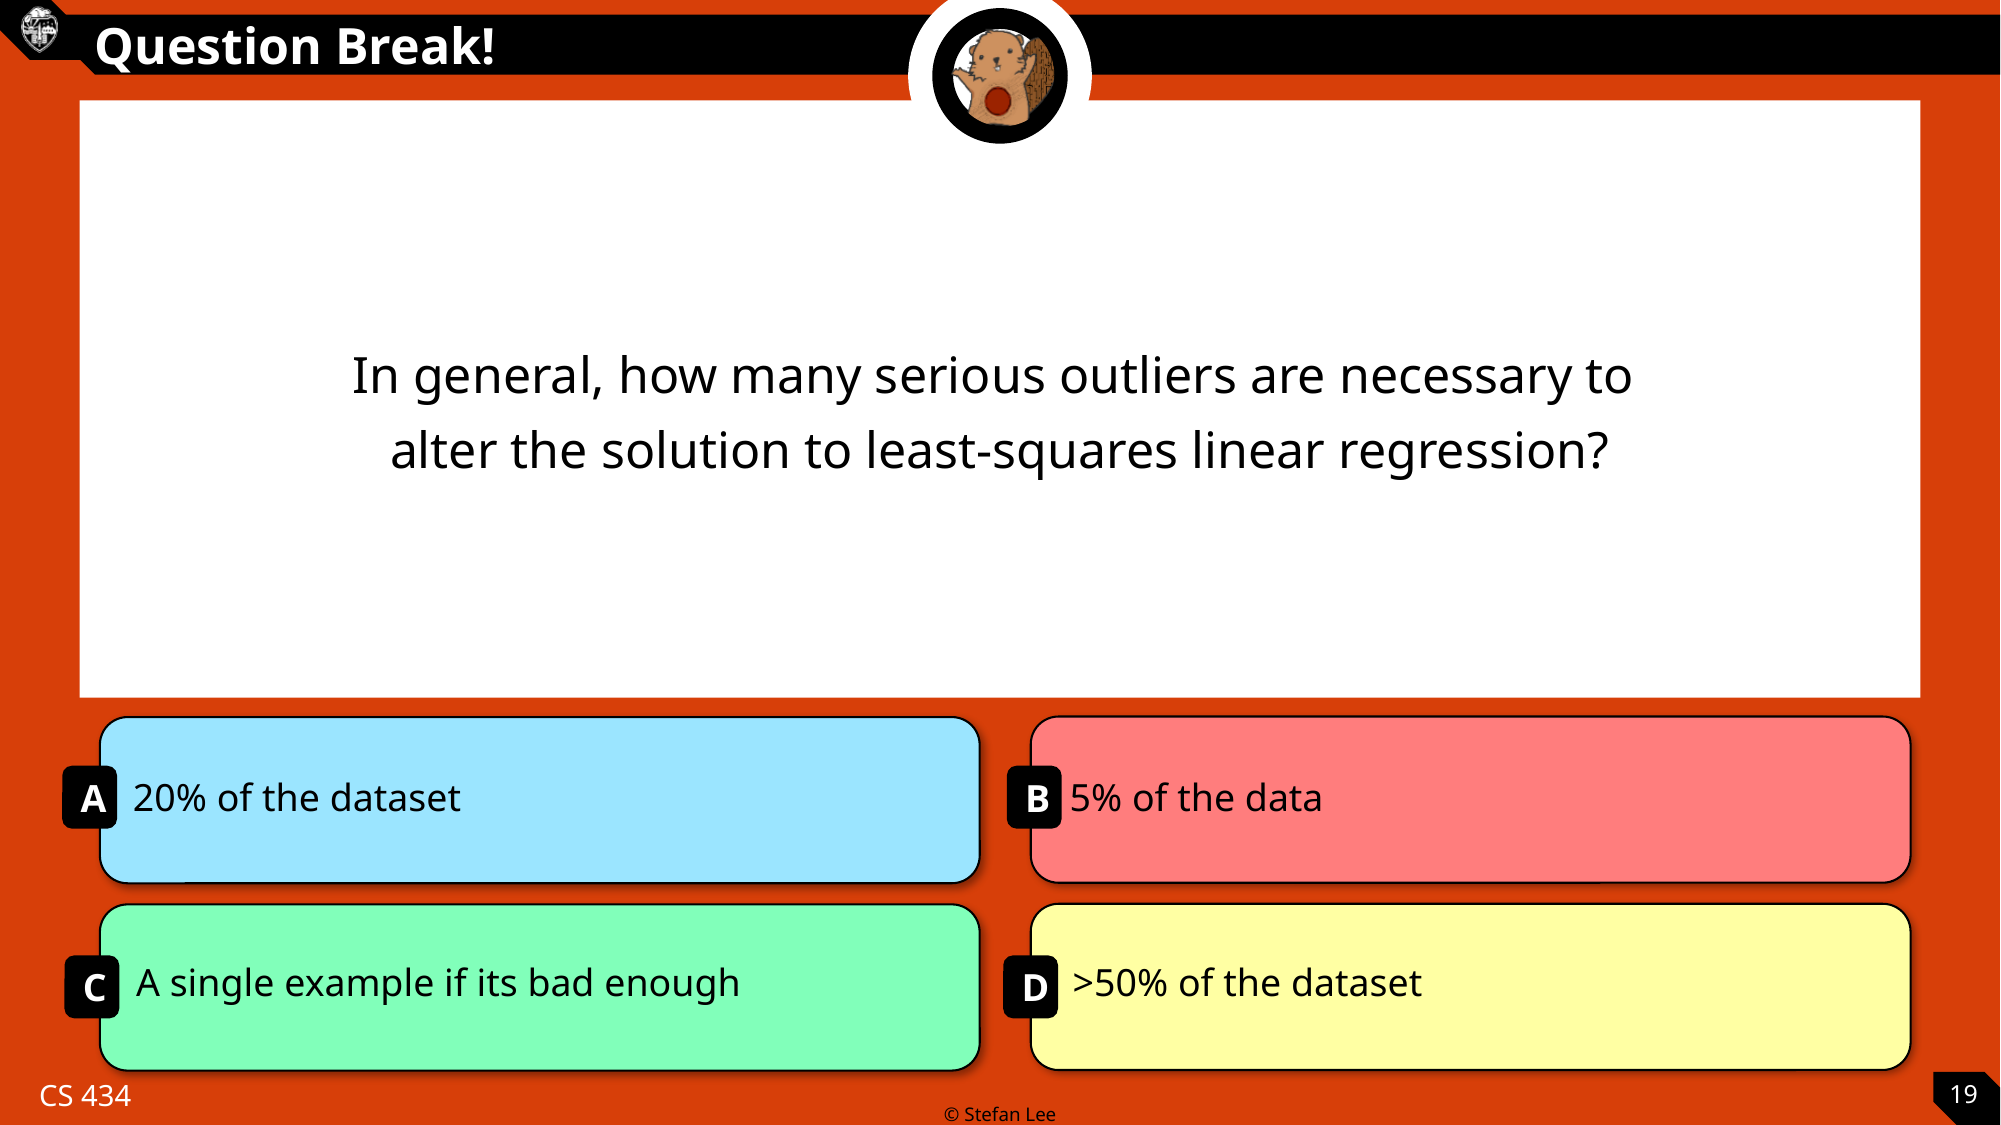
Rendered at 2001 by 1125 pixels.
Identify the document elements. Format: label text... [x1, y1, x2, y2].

list 20% of the dataset [118, 723, 980, 876]
slide_number 19 [1933, 1071, 1994, 1119]
list >50% of the dataset [1058, 908, 1906, 1061]
list 5% of the data [1054, 723, 1903, 876]
list In general, how many serious outliers are necessary to alter the solution to least-squares linear regression? [79, 100, 1921, 692]
list A single example if its bad enough [121, 908, 983, 1061]
picture [951, 23, 1055, 100]
picture [21, 6, 60, 54]
